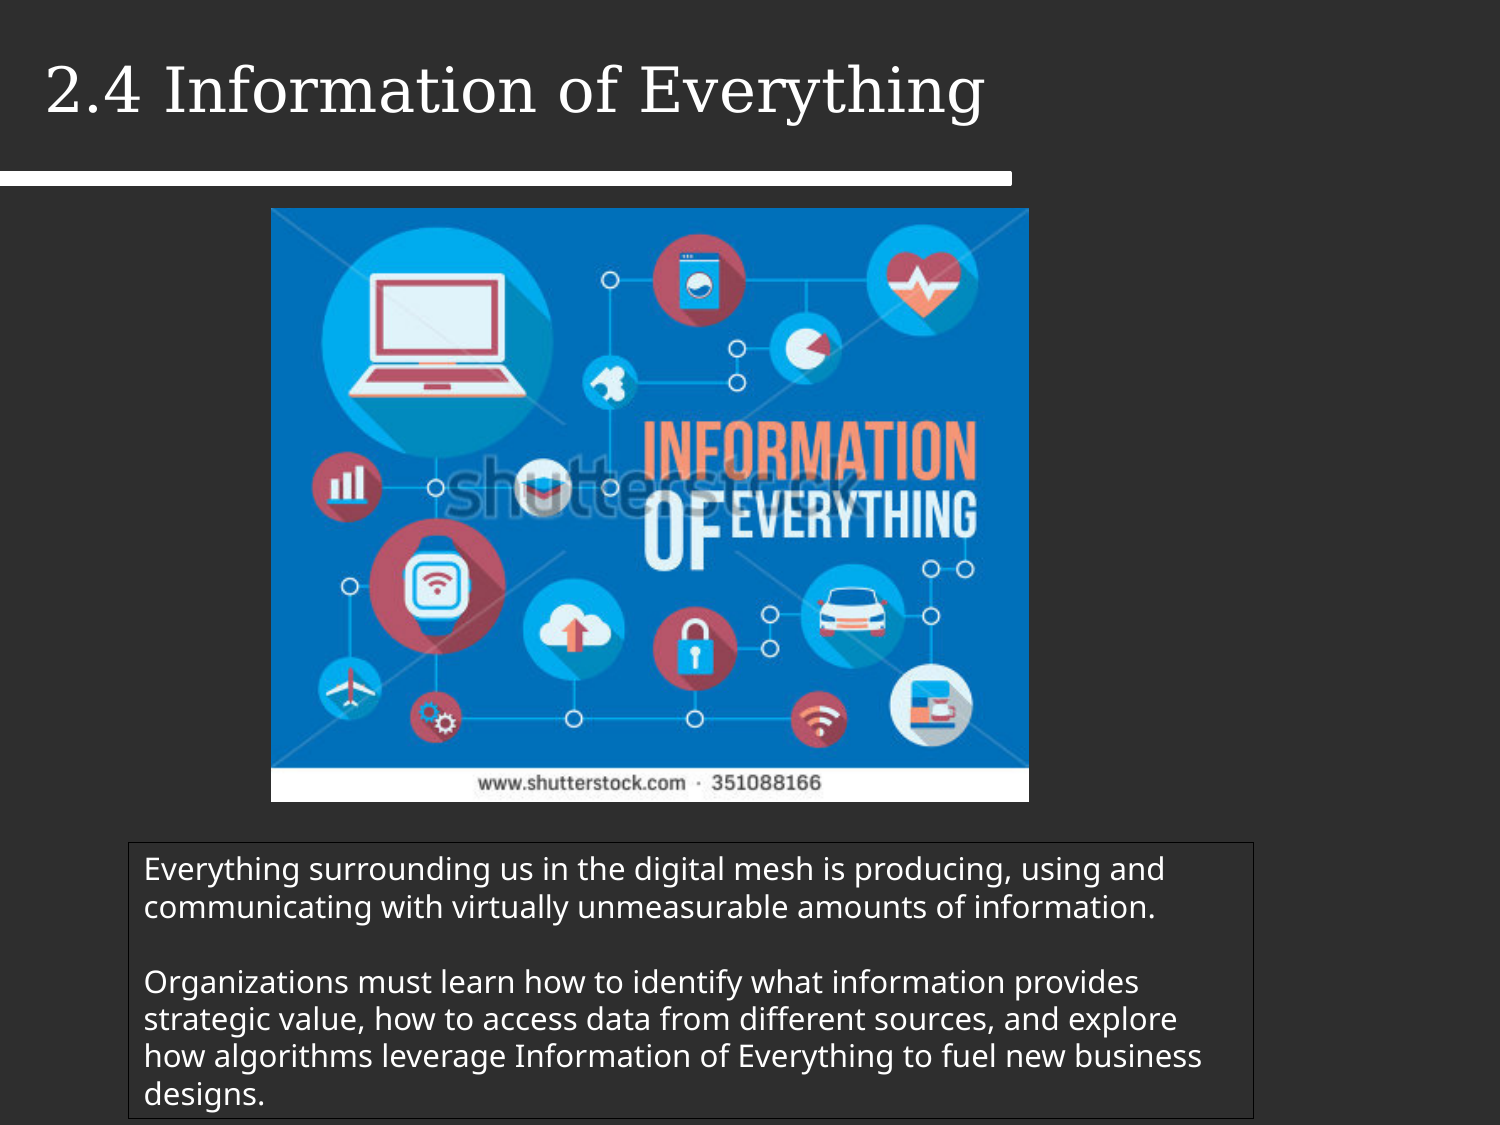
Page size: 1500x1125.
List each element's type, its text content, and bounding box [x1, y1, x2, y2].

text_box 2.4 Information of Everything [29, 42, 1025, 133]
text_box Everything surrounding us in the digital mesh is producing, using and communicating with virtually unmeasurable amounts of information. Organizations must learn how to identify what information provides strategic value, how to access data from different sources, and explore how algorithms leverage Information of Everything to fuel new business designs. [128, 842, 1254, 1119]
picture [270, 207, 1029, 803]
text_box [0, 171, 1012, 186]
